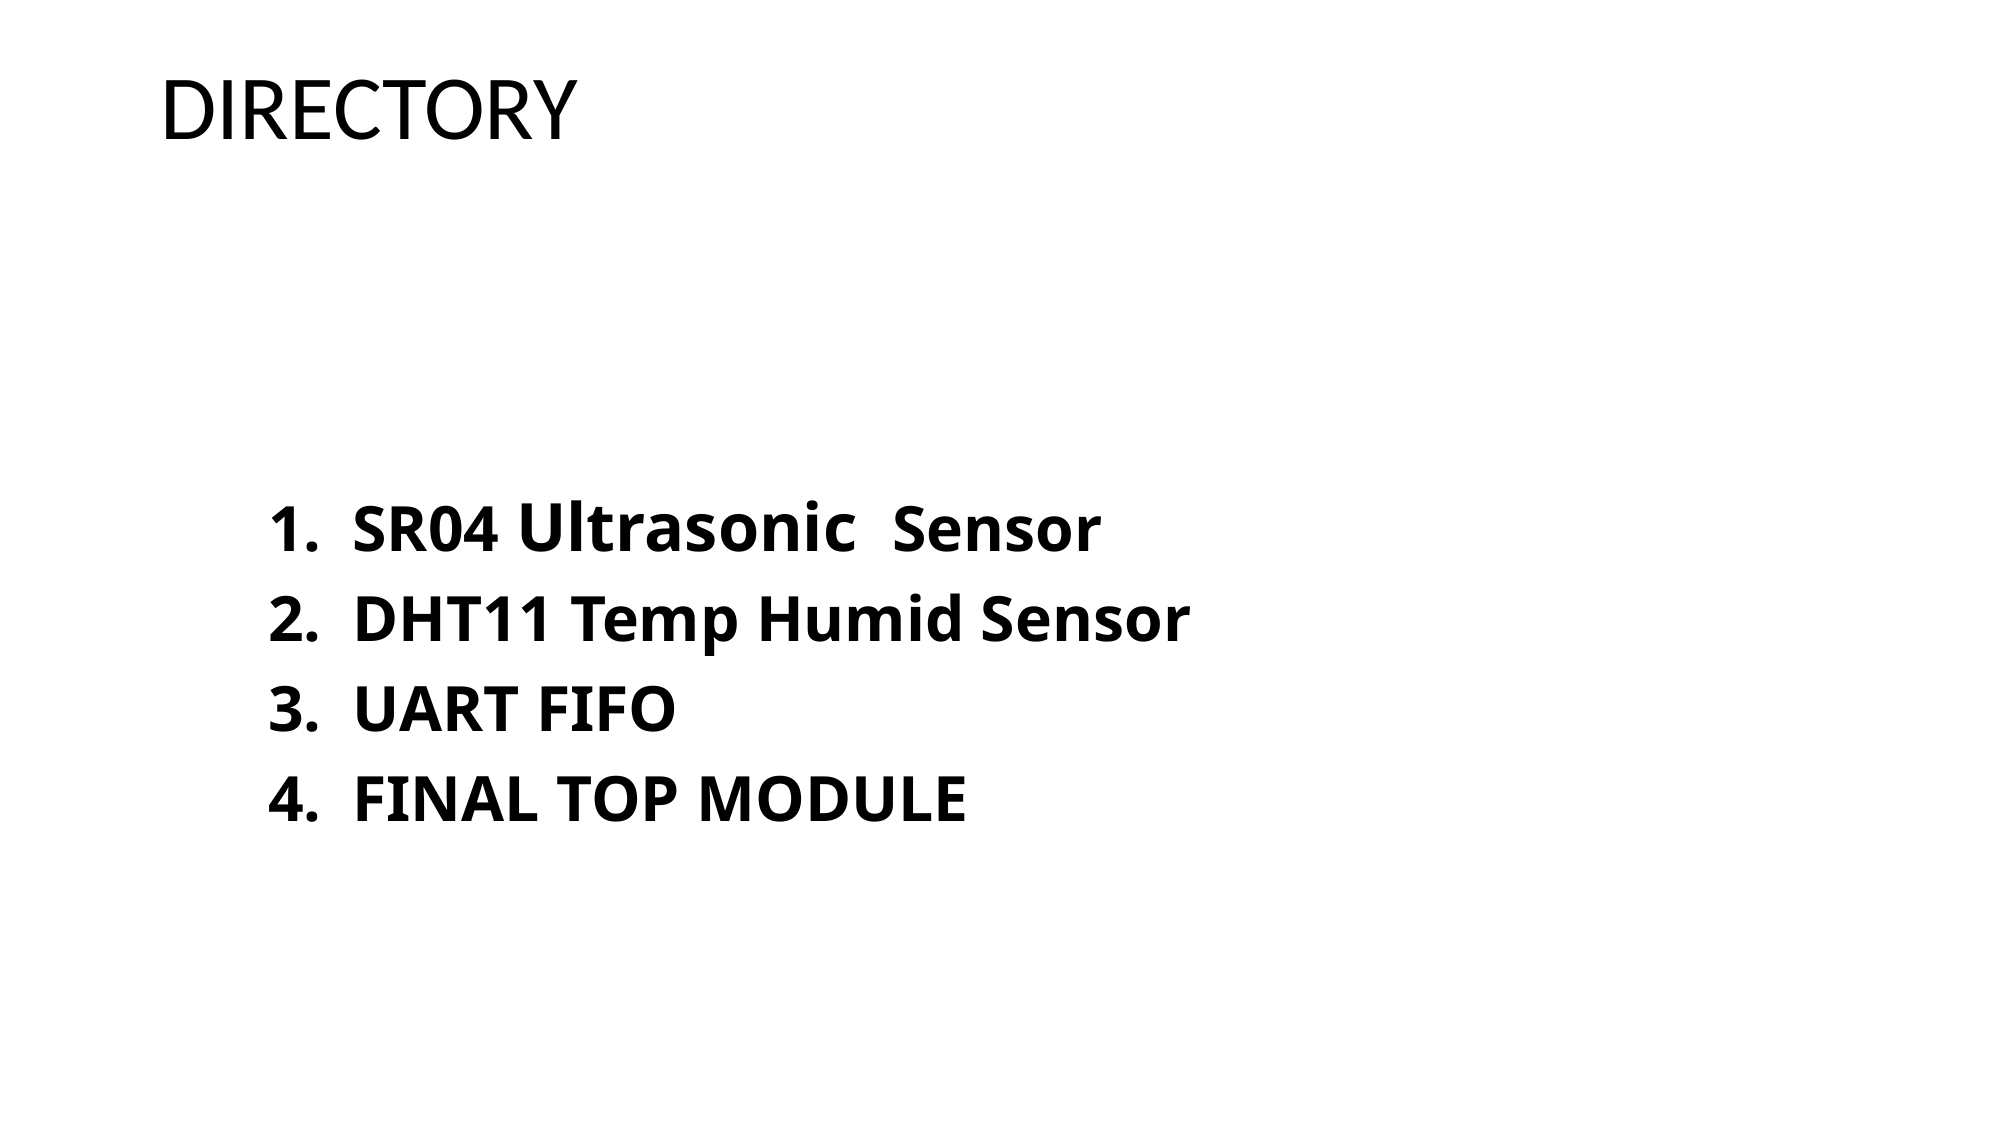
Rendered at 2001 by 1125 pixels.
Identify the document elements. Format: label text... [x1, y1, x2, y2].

text_box SR04 Ultrasonic Sensor DHT11 Temp Humid Sensor UART FIFO FINAL TOP MODULE [253, 296, 1624, 880]
text_box DIRECTORY [124, 8, 1925, 197]
